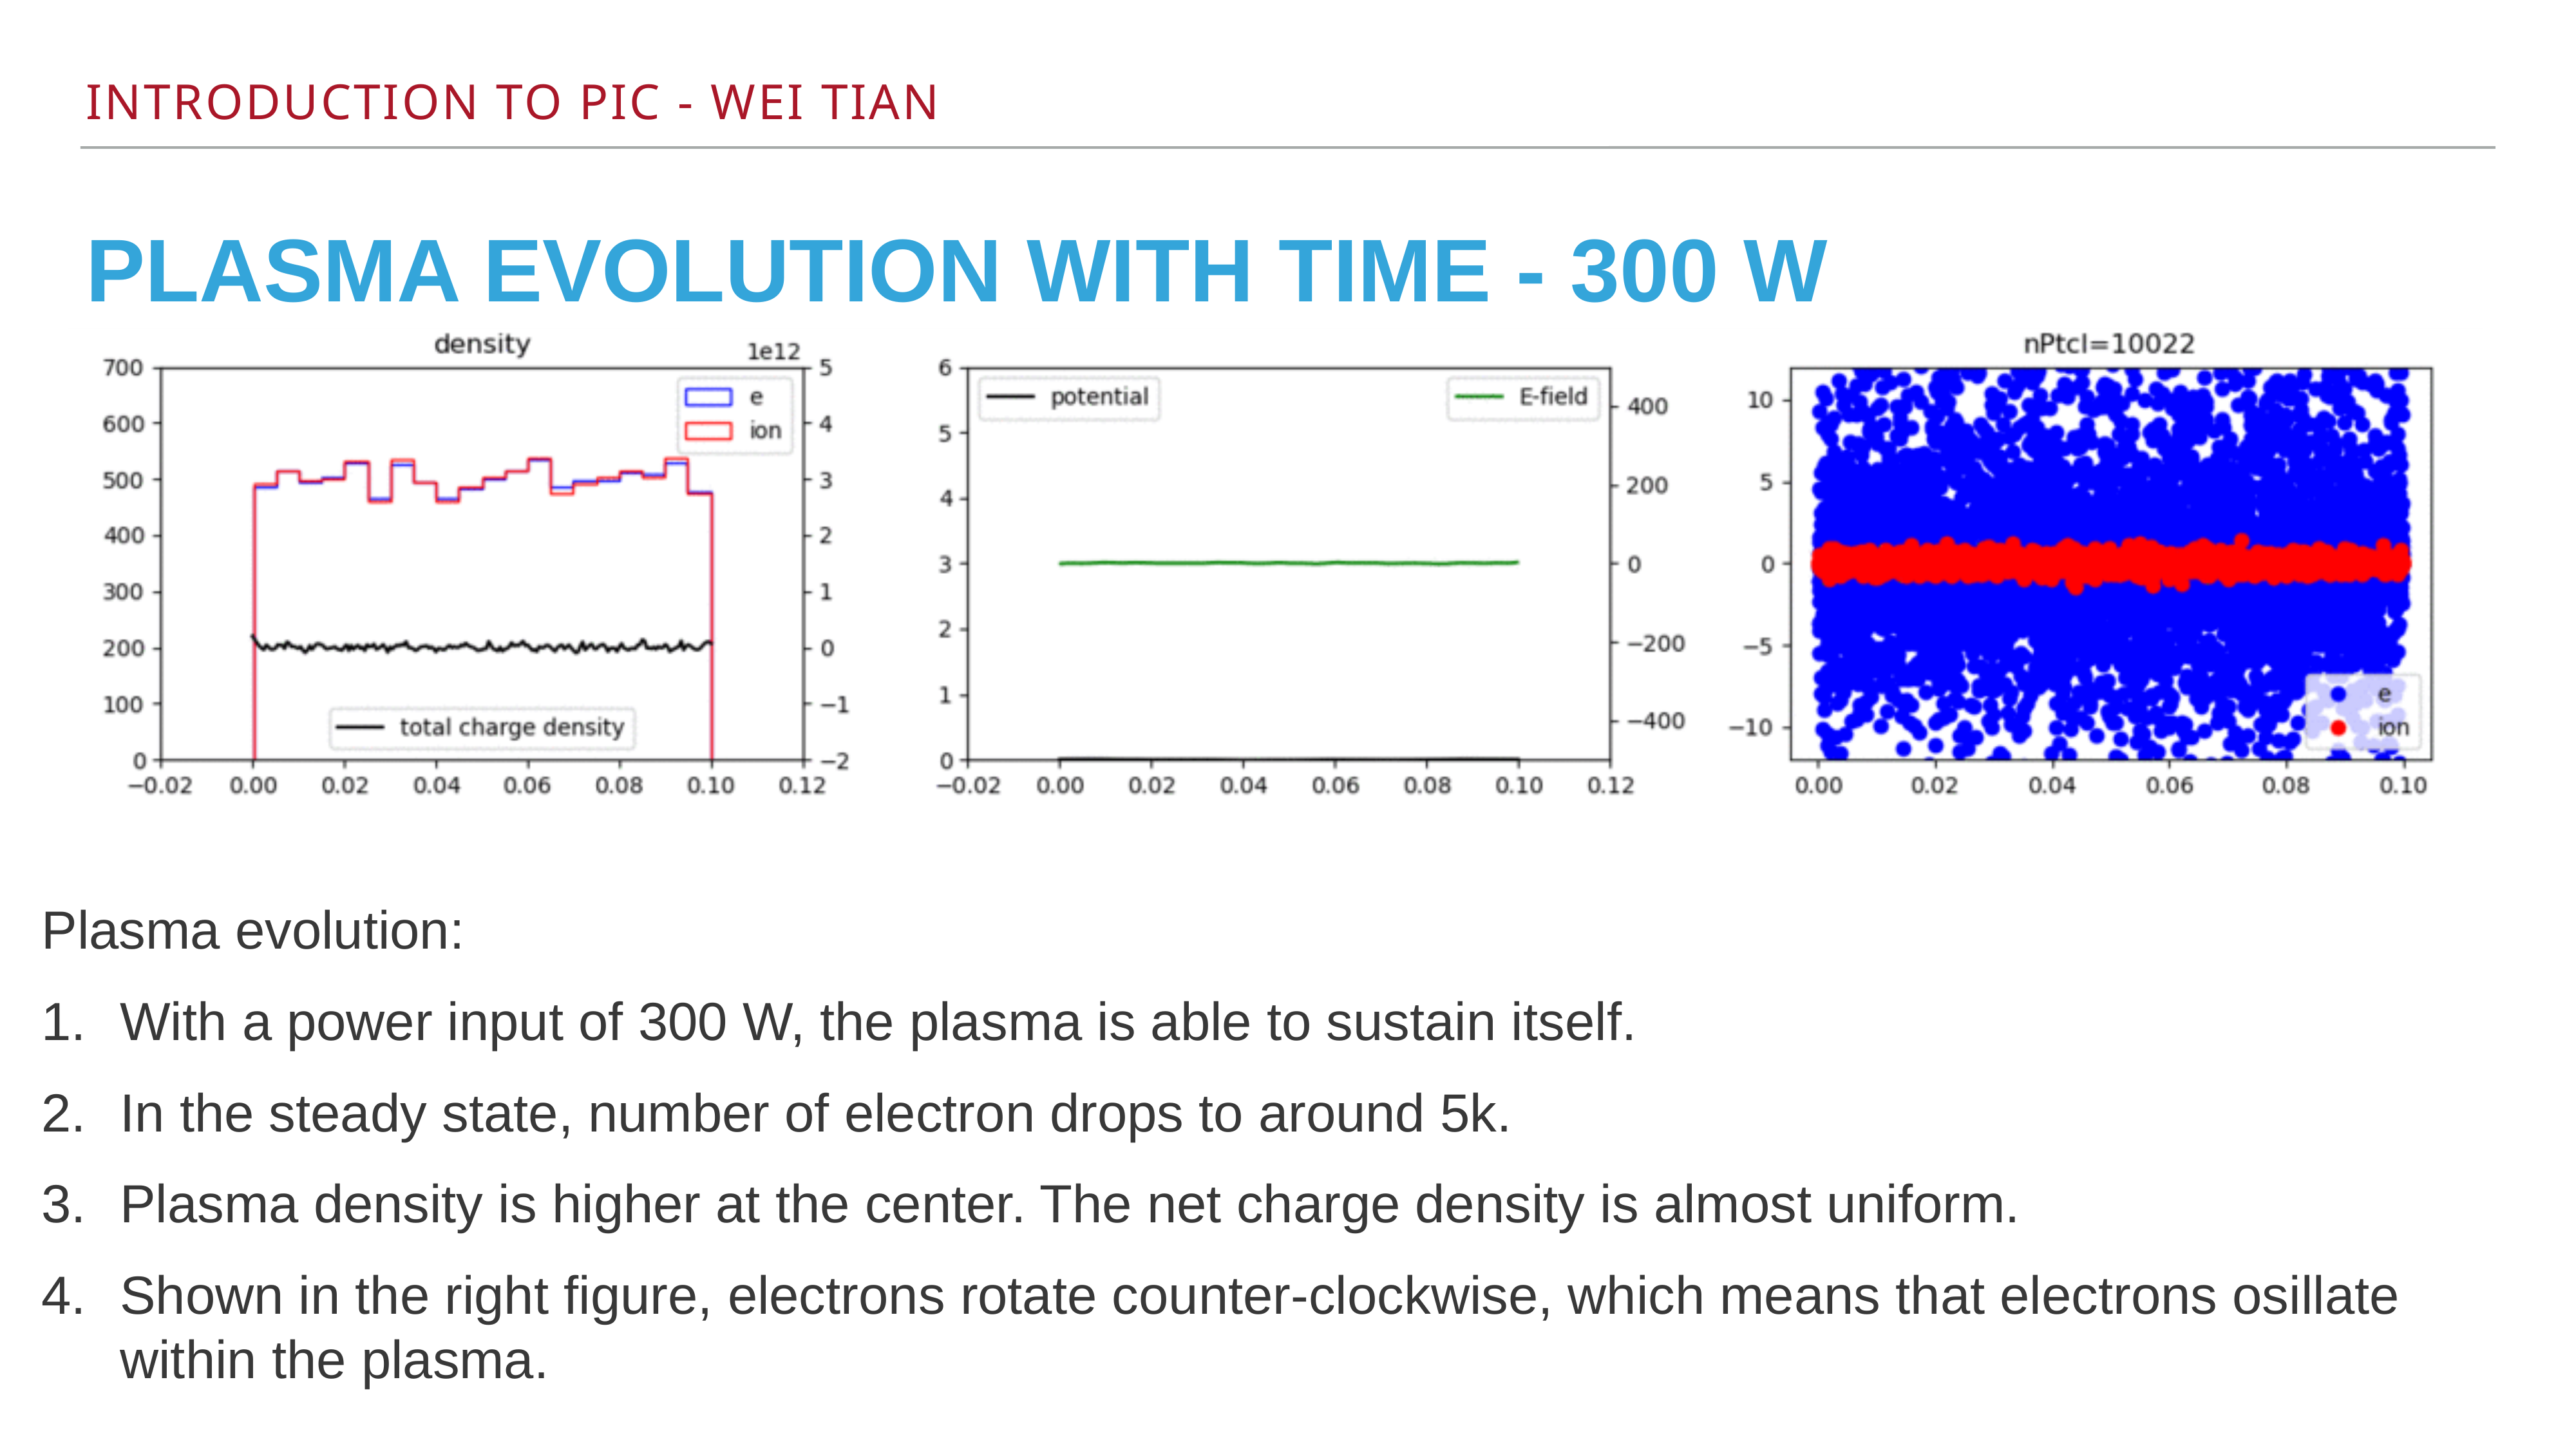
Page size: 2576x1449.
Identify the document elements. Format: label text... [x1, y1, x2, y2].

picture [67, 328, 2483, 806]
title plasma evolution with time - 300 W [80, 227, 2496, 336]
text_box Plasma evolution: With a power input of 300 W, the plasma is able to sustain itself. In the steady state, number of electron drops to around 5k. Plasma density is higher at the center. The net charge density is almost uniform. Shown in the right figure, electrons rotate counter-clockwise, which means that electrons osillate within the plasma. [36, 890, 2526, 1395]
